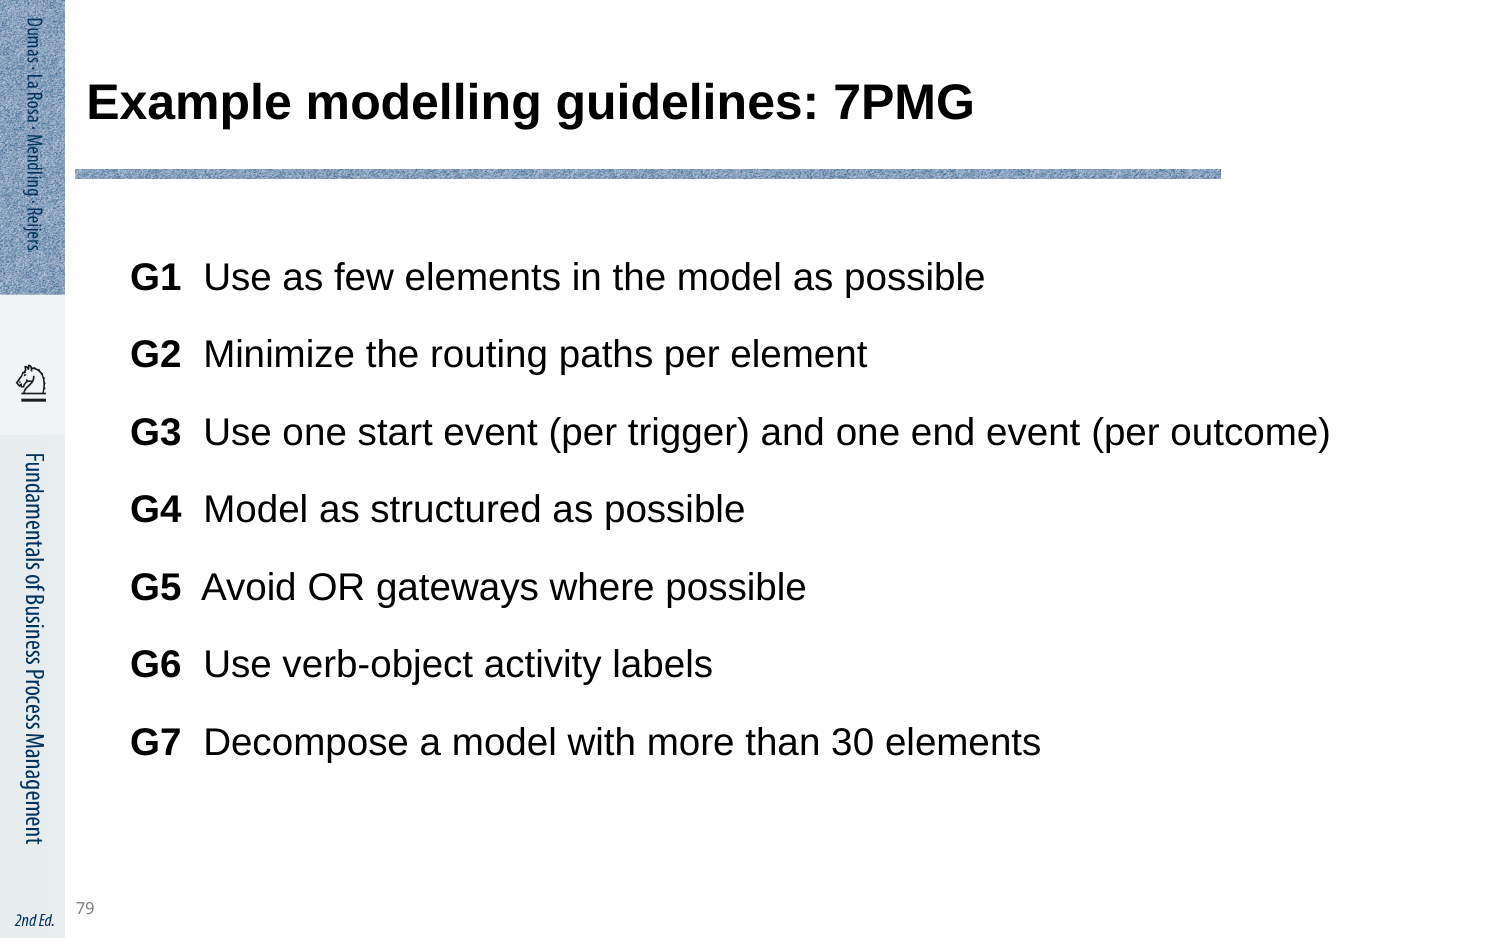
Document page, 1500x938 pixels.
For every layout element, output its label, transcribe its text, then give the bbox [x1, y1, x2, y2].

picture [75, 169, 1221, 179]
title Example modelling guidelines: 7PMG [86, 45, 1253, 154]
list G1 Use as few elements in the model as possible G2 Minimize the routing paths per element G3 Use one start event (per trigger) and one end event (per outcome) G4 Model as structured as possible G5 Avoid OR gateways where possible G6 Use verb-object activity labels G7 Decompose a model with more than 30 elements [86, 221, 1399, 881]
slide_number 79 [75, 887, 223, 931]
picture [0, 0, 65, 938]
